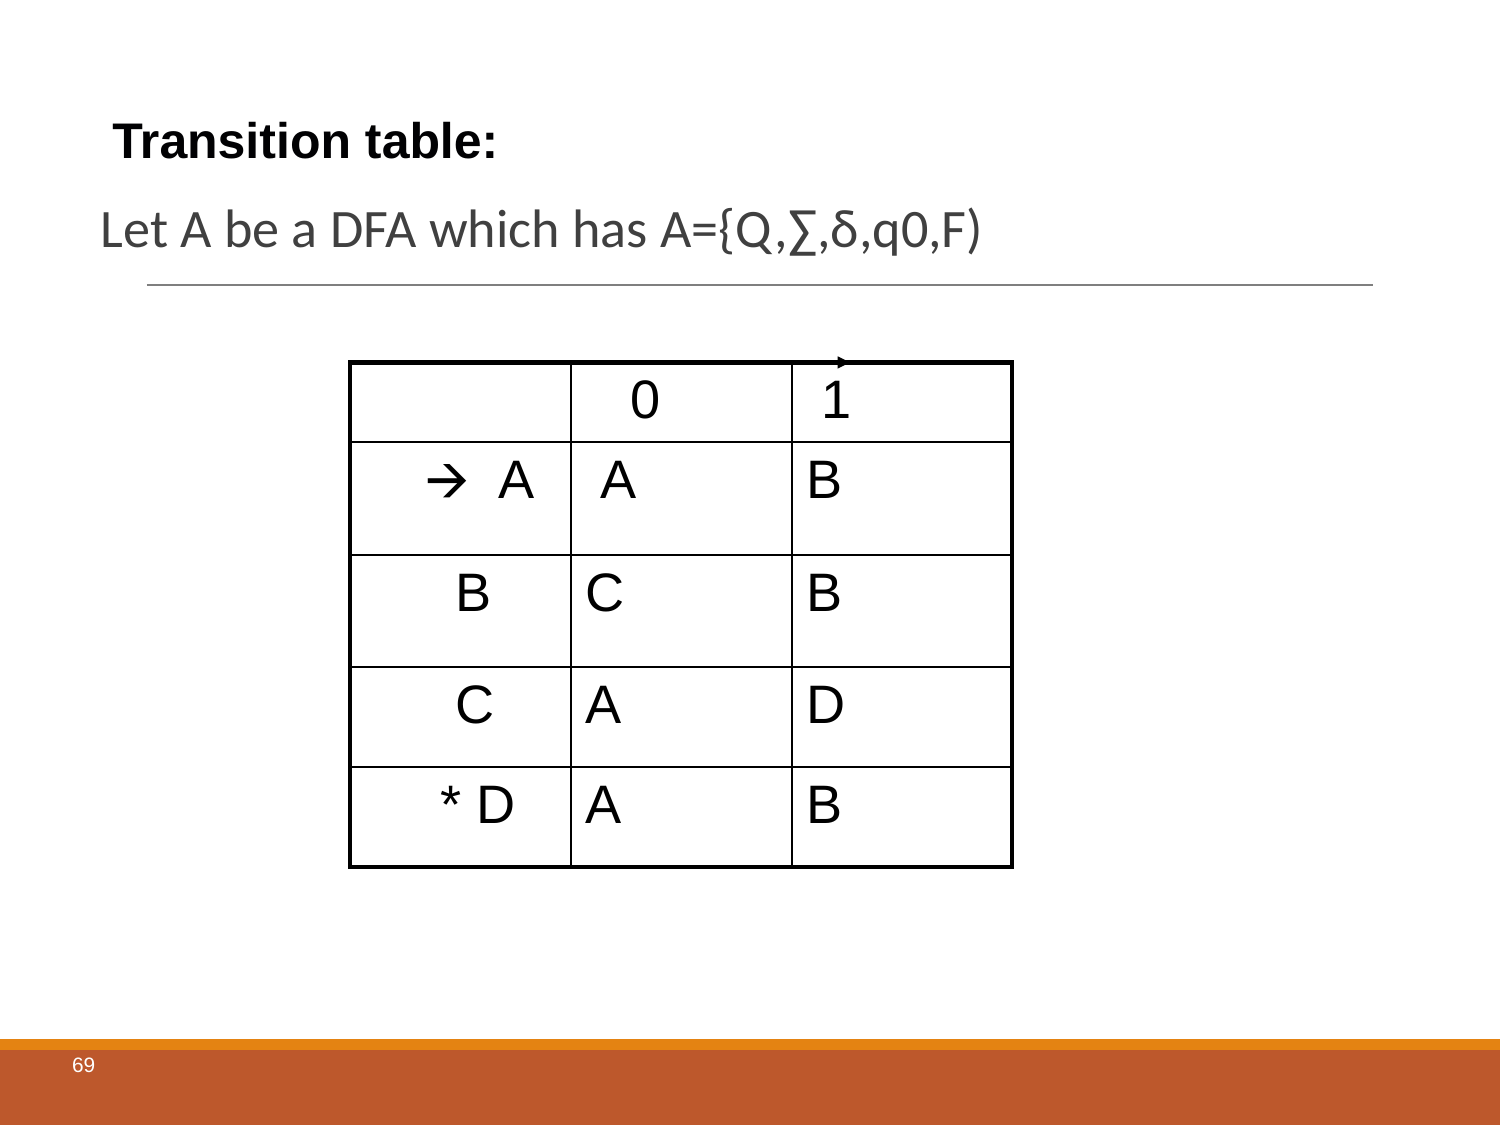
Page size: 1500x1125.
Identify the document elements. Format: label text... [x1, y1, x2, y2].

table_cell C [352, 668, 570, 766]
table_cell D [793, 668, 1010, 766]
table_cell B [793, 768, 1010, 865]
table_cell 🡪 A [352, 443, 570, 554]
list Let A be a DFA which has A={Q,∑,δ,q0,F) [85, 193, 1399, 731]
table_cell B [352, 556, 570, 666]
table_cell A [572, 768, 791, 865]
table_cell C [572, 556, 791, 666]
table_cell B [793, 556, 1010, 666]
table_header [352, 365, 570, 441]
title Transition table: [87, 99, 1438, 287]
table_cell A [572, 668, 791, 766]
table_cell B [793, 443, 1010, 554]
table_header 0 [572, 365, 791, 441]
table_header 1 [793, 365, 1010, 441]
table_cell * D [352, 768, 570, 865]
text_box 69 [13, 1023, 111, 1105]
table_cell A [572, 443, 791, 554]
